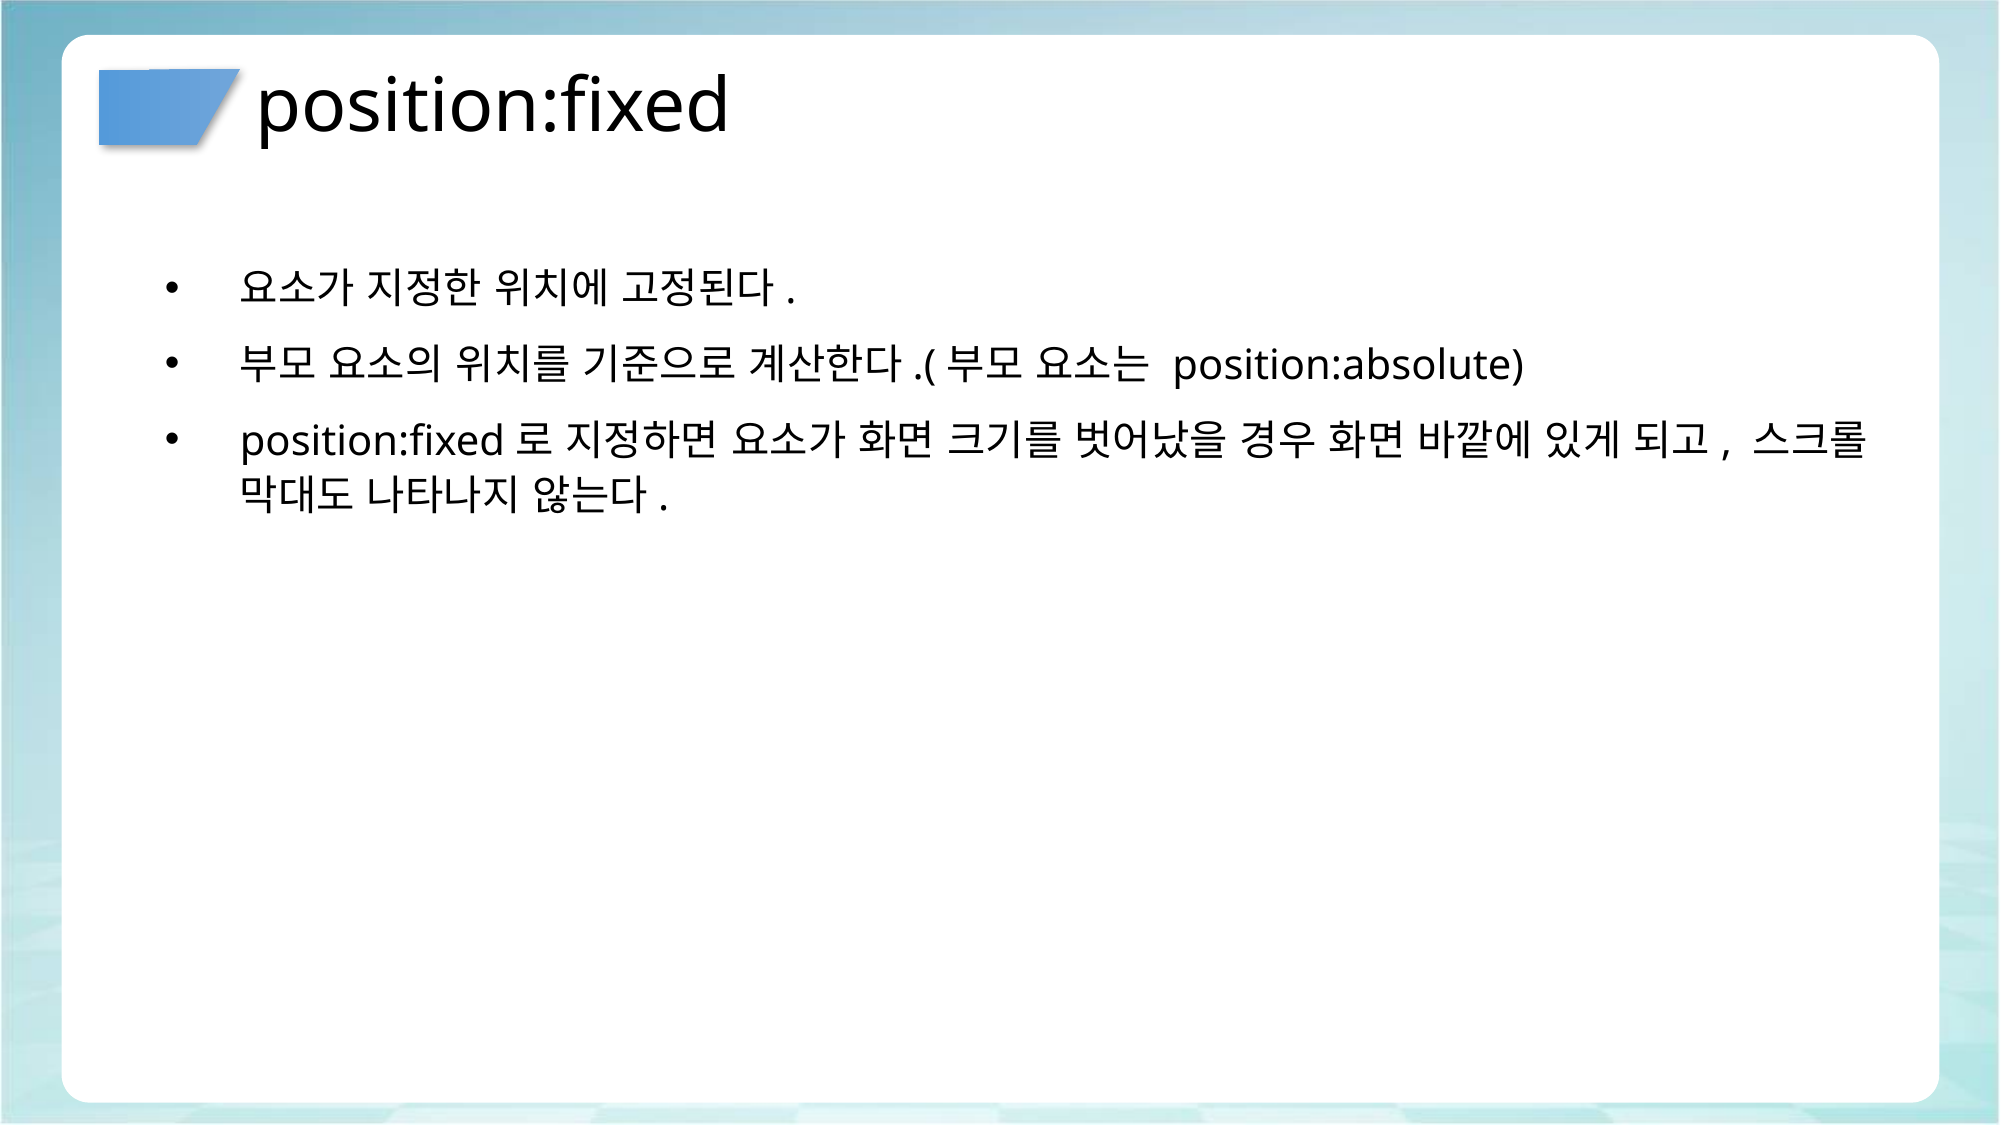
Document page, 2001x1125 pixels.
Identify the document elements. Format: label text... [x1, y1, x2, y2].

picture [0, 0, 2001, 1125]
title position:fixed [240, 49, 1809, 165]
text_box 요소가 지정한 위치에 고정된다. 부모 요소의 위치를 기준으로 계산한다.(부모 요소는 position:absolute) position:fixed로 지정하면 요소가 화면 크기를 벗어났을 경우 화면 바깥에 있게 되고, 스크롤 막대도 나타나지 않는다. [150, 249, 1901, 969]
